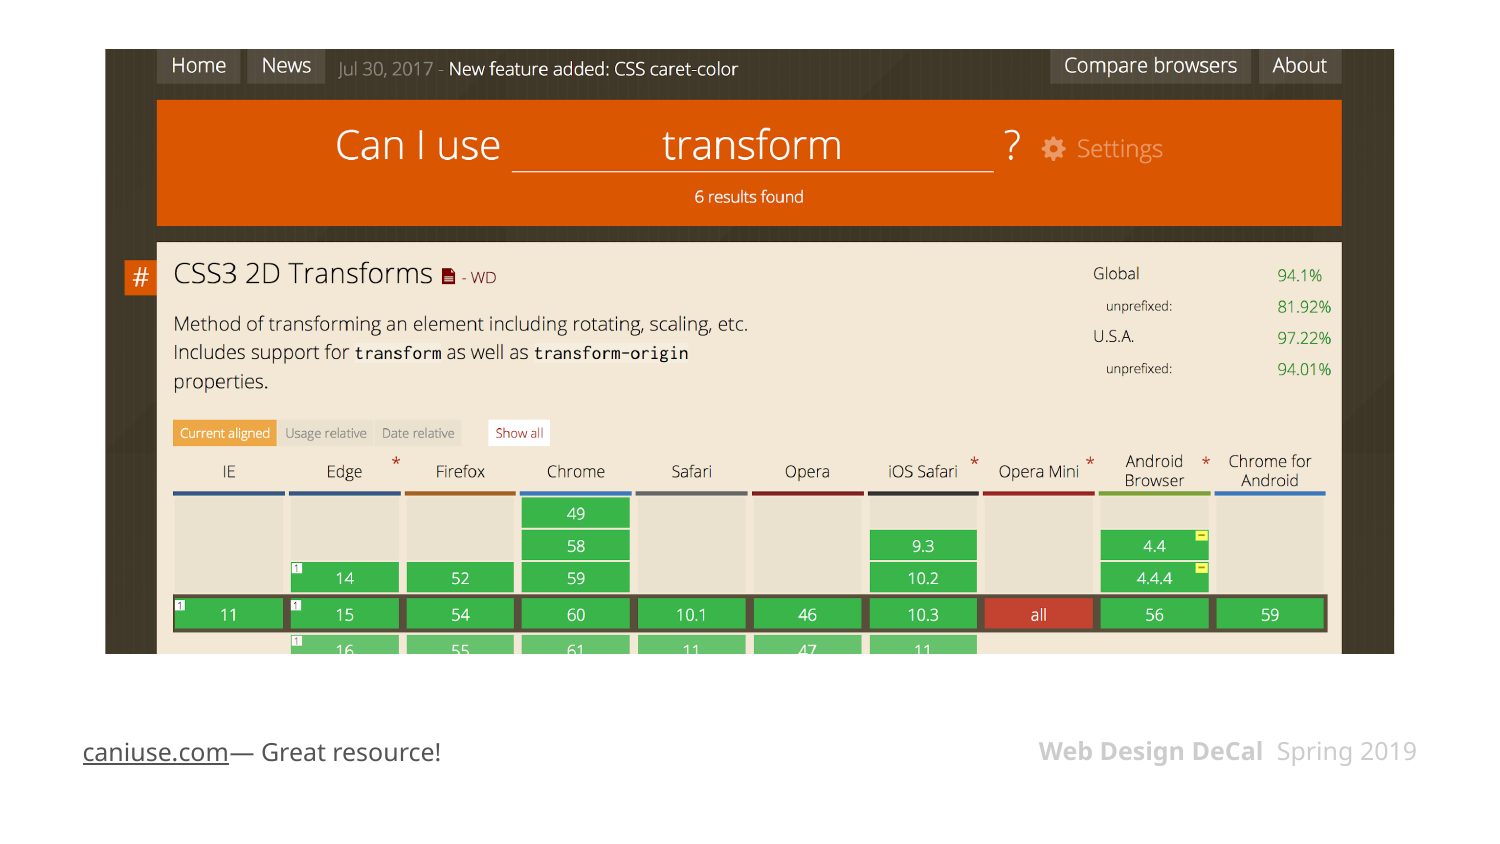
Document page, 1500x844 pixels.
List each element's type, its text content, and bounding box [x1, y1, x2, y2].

list caniuse.com— Great resource! [82, 731, 968, 770]
picture [105, 49, 1395, 654]
